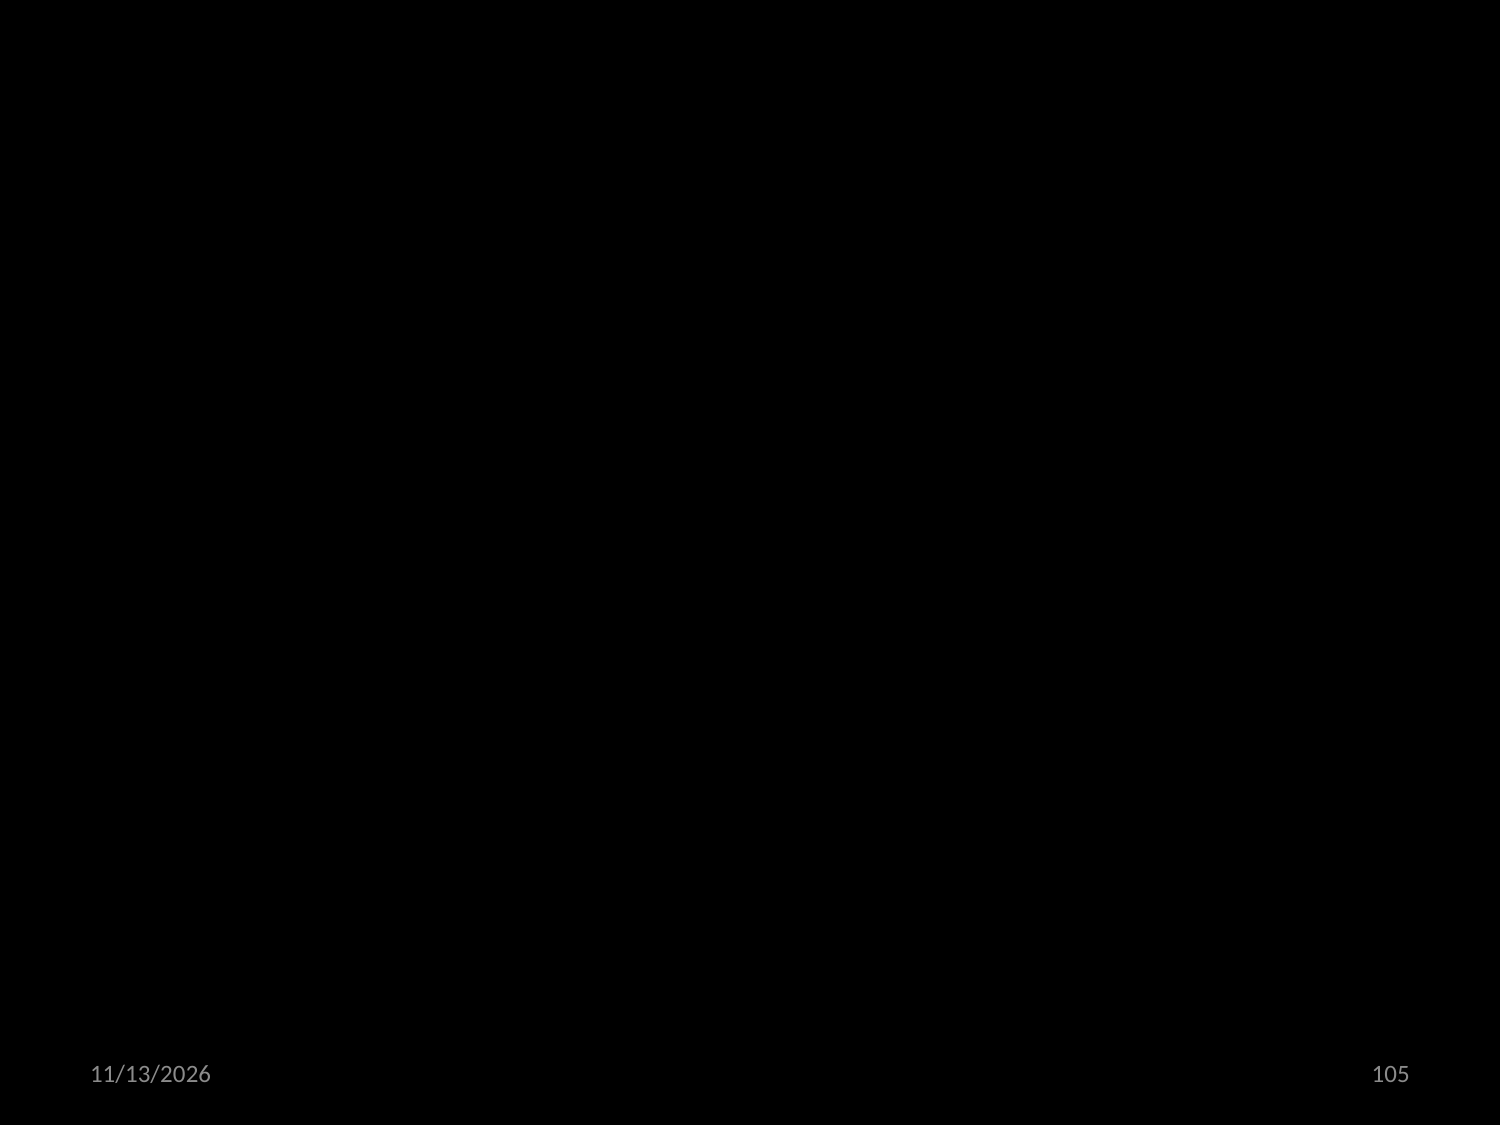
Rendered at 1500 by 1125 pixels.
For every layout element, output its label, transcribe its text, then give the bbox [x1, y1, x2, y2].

slide_number 105 [1074, 1042, 1425, 1103]
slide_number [75, 1042, 425, 1103]
